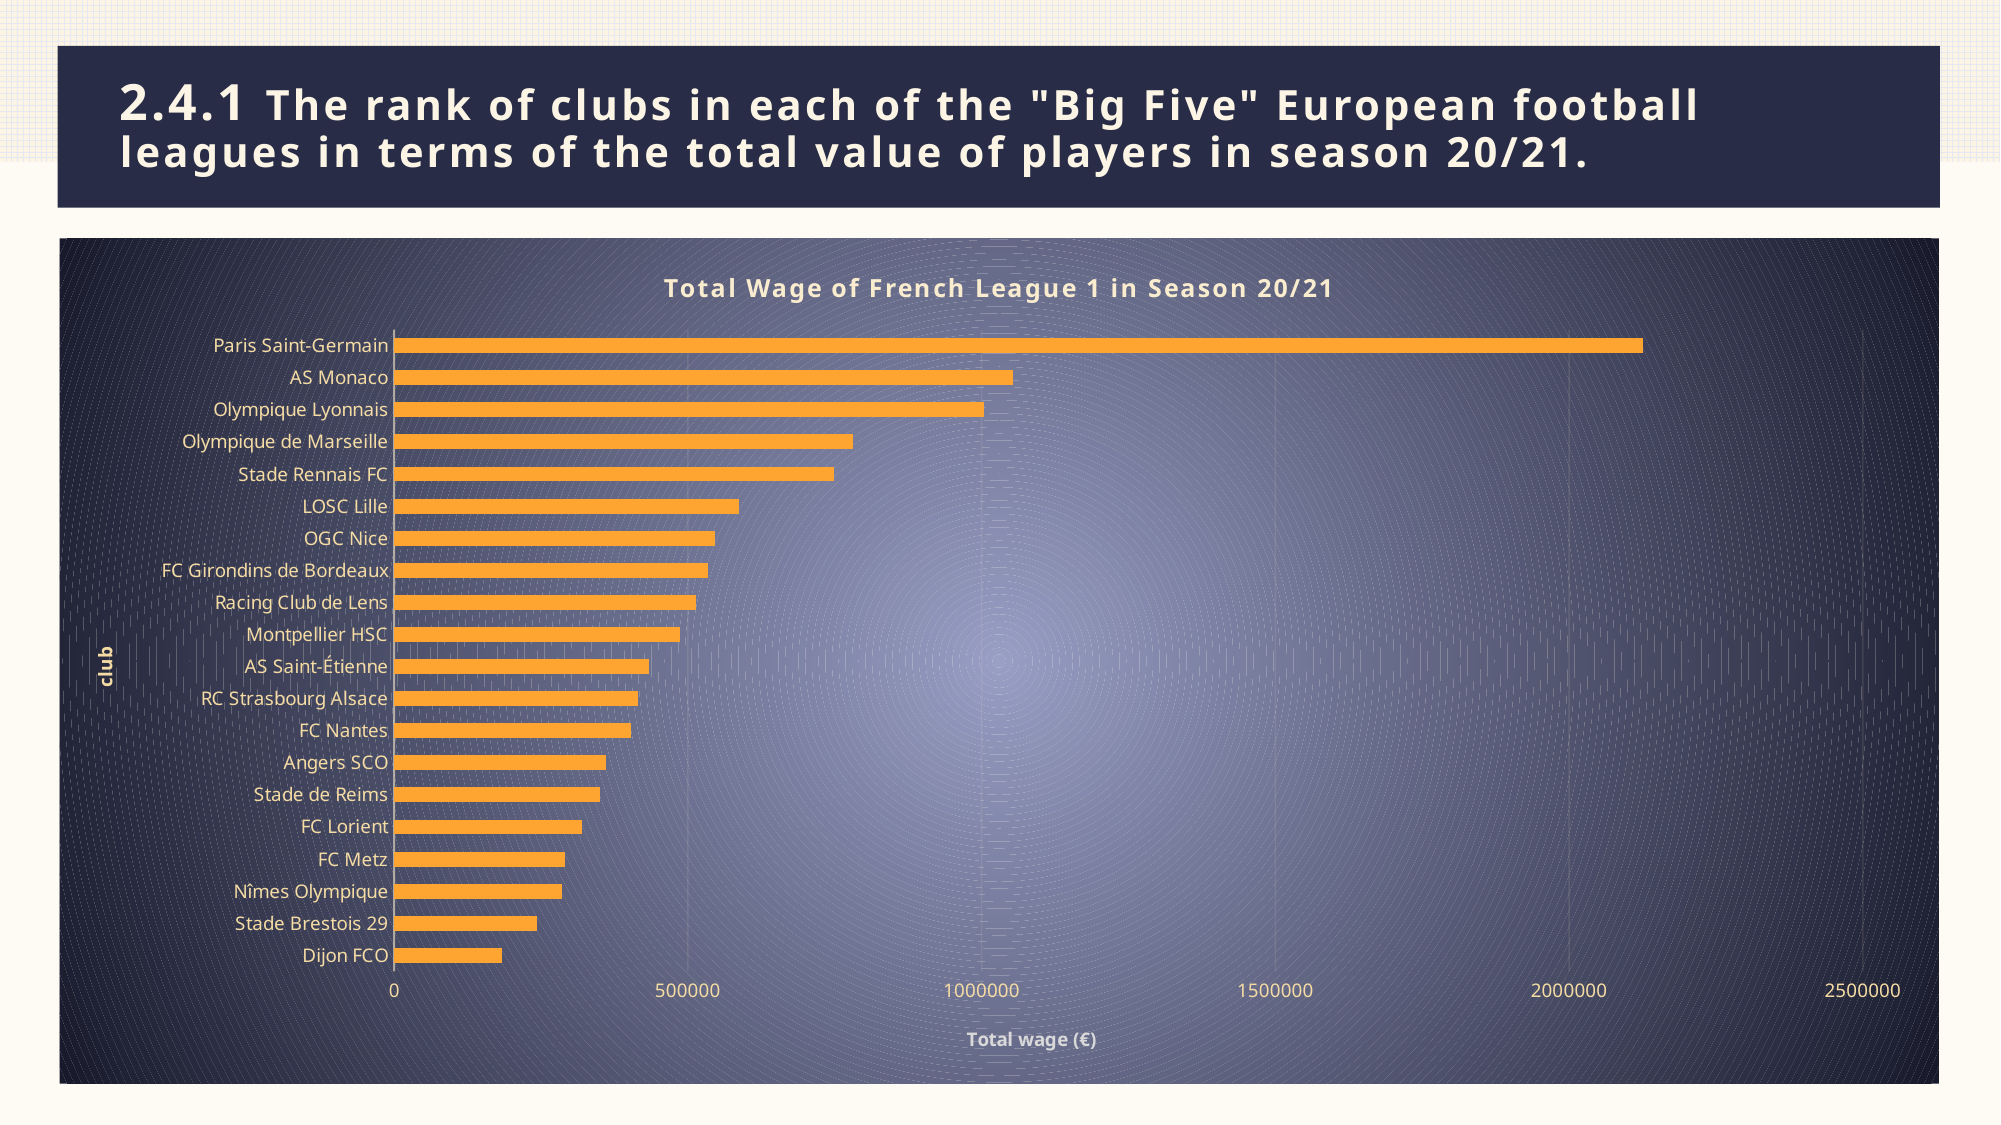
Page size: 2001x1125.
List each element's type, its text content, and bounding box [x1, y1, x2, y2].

title 2.4.1 The rank of clubs in each of the "Big Five" European football leagues in terms of the total value of players in season 20/21. [104, 79, 1894, 176]
chart [59, 238, 1939, 1084]
